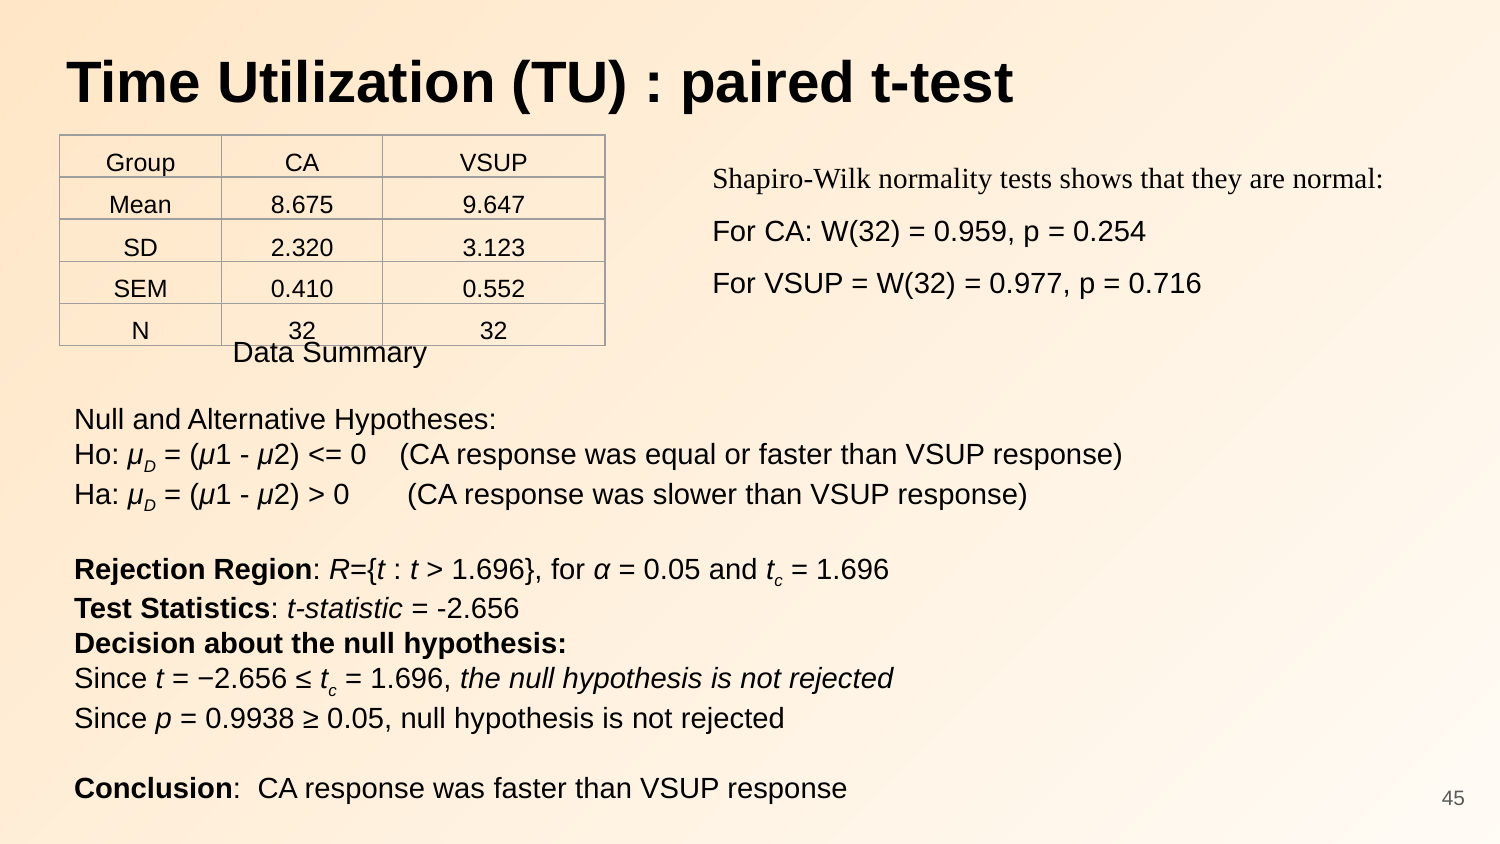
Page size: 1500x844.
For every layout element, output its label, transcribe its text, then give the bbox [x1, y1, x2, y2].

table_cell 9.647 [383, 178, 604, 218]
table_cell 3.123 [383, 220, 604, 261]
text_box Data Summary [217, 326, 443, 376]
table_cell 8.675 [222, 178, 382, 218]
table_cell N [60, 304, 221, 345]
table_cell 2.320 [222, 220, 382, 261]
table_cell 32 [383, 304, 604, 345]
text_box Null and Alternative Hypotheses: Ho: μD​​ = (μ1​ - μ2) <= 0 (CA response was equal or faster than VSUP response) Ha: μD = (μ1​ - μ2) > 0 (CA response was slower than VSUP response) Rejection Region: R={t : t > 1.696}, for α = 0.05 and tc​ = 1.696 Test Statistics: t-statistic = -2.656 Decision about the null hypothesis: Since t = −2.656 ≤ tc ​= 1.696, the null hypothesis is not rejected Since p = 0.9938 ≥ 0.05, null hypothesis is not rejected Conclusion: CA response was faster than VSUP response [59, 393, 1365, 812]
table_cell SD [60, 220, 221, 261]
table_cell SEM [60, 262, 221, 303]
table_header Group [60, 136, 221, 176]
table_cell Mean [60, 178, 221, 218]
table_header CA [222, 136, 382, 176]
table_header VSUP [383, 136, 604, 176]
text_box Shapiro-Wilk normality tests shows that they are normal: For CA: W(32) = 0.959, p = 0.254 For VSUP = W(32) = 0.977, p = 0.716 [697, 135, 1400, 308]
title Time Utilization (TU) : paired t-test [51, 28, 1449, 123]
table_cell 0.552 [383, 262, 604, 303]
slide_number 45 [1389, 764, 1480, 830]
table_cell 0.410 [222, 262, 382, 303]
table_cell 32 [222, 304, 382, 326]
